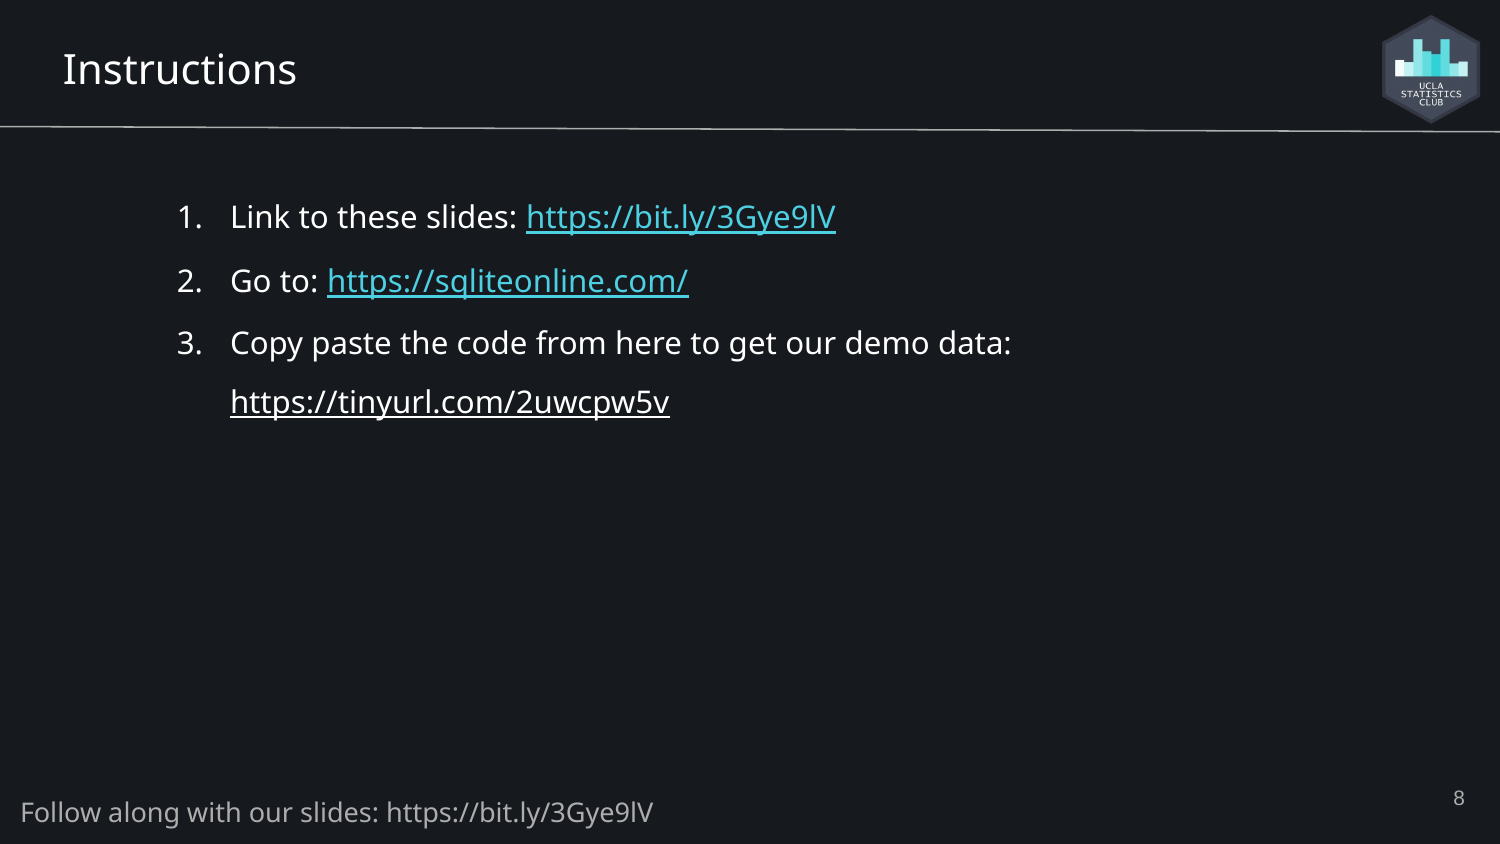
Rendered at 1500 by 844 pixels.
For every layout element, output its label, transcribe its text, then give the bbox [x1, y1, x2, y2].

text_box Link to these slides: https://bit.ly/3Gye9lV Go to: https://sqliteonline.com/ Copy paste the code from here to get our demo data: https://tinyurl.com/2uwcpw5v [140, 161, 1360, 765]
text_box Follow along with our slides: https://bit.ly/3Gye9lV [5, 780, 786, 844]
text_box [0, 126, 1500, 133]
slide_number ‹#› [1389, 764, 1480, 830]
text_box Instructions [47, 27, 1326, 124]
picture [1374, 12, 1488, 126]
